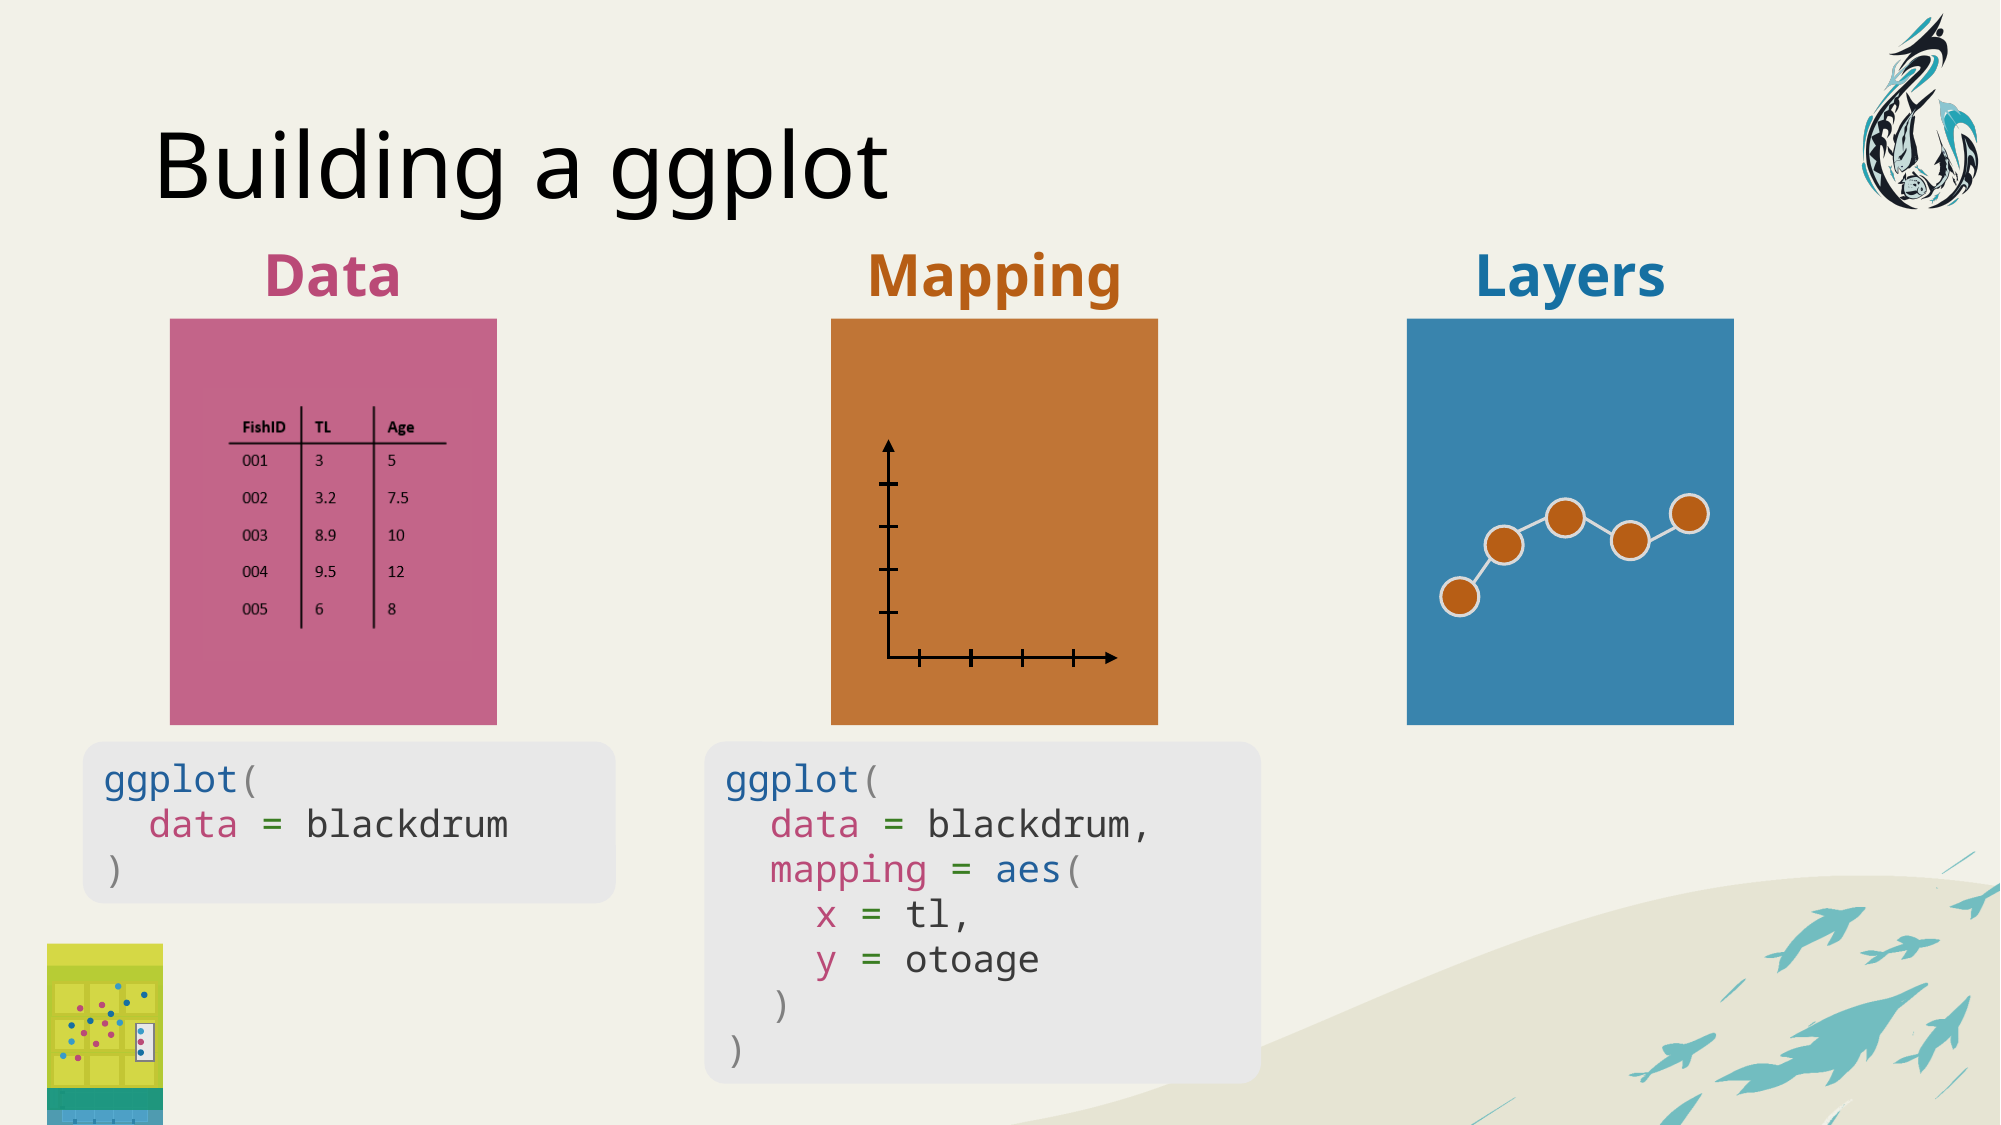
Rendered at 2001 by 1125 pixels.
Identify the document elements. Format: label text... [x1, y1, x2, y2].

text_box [46, 1111, 164, 1125]
text_box ggplot( data = blackdrum, mapping = aes( x = tl, y = otoage ) ) [704, 741, 1262, 1084]
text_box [169, 318, 498, 726]
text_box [46, 943, 164, 1089]
text_box ggplot( data = blackdrum ) [82, 741, 616, 904]
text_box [46, 1089, 164, 1111]
picture [1851, 13, 1985, 214]
text_box Mapping [849, 230, 1140, 315]
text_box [1406, 318, 1735, 726]
text_box Data [203, 230, 463, 315]
title Building a ggplot [137, 59, 1863, 278]
picture [978, 841, 2000, 1125]
text_box Layers [1413, 230, 1728, 315]
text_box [830, 318, 1159, 726]
